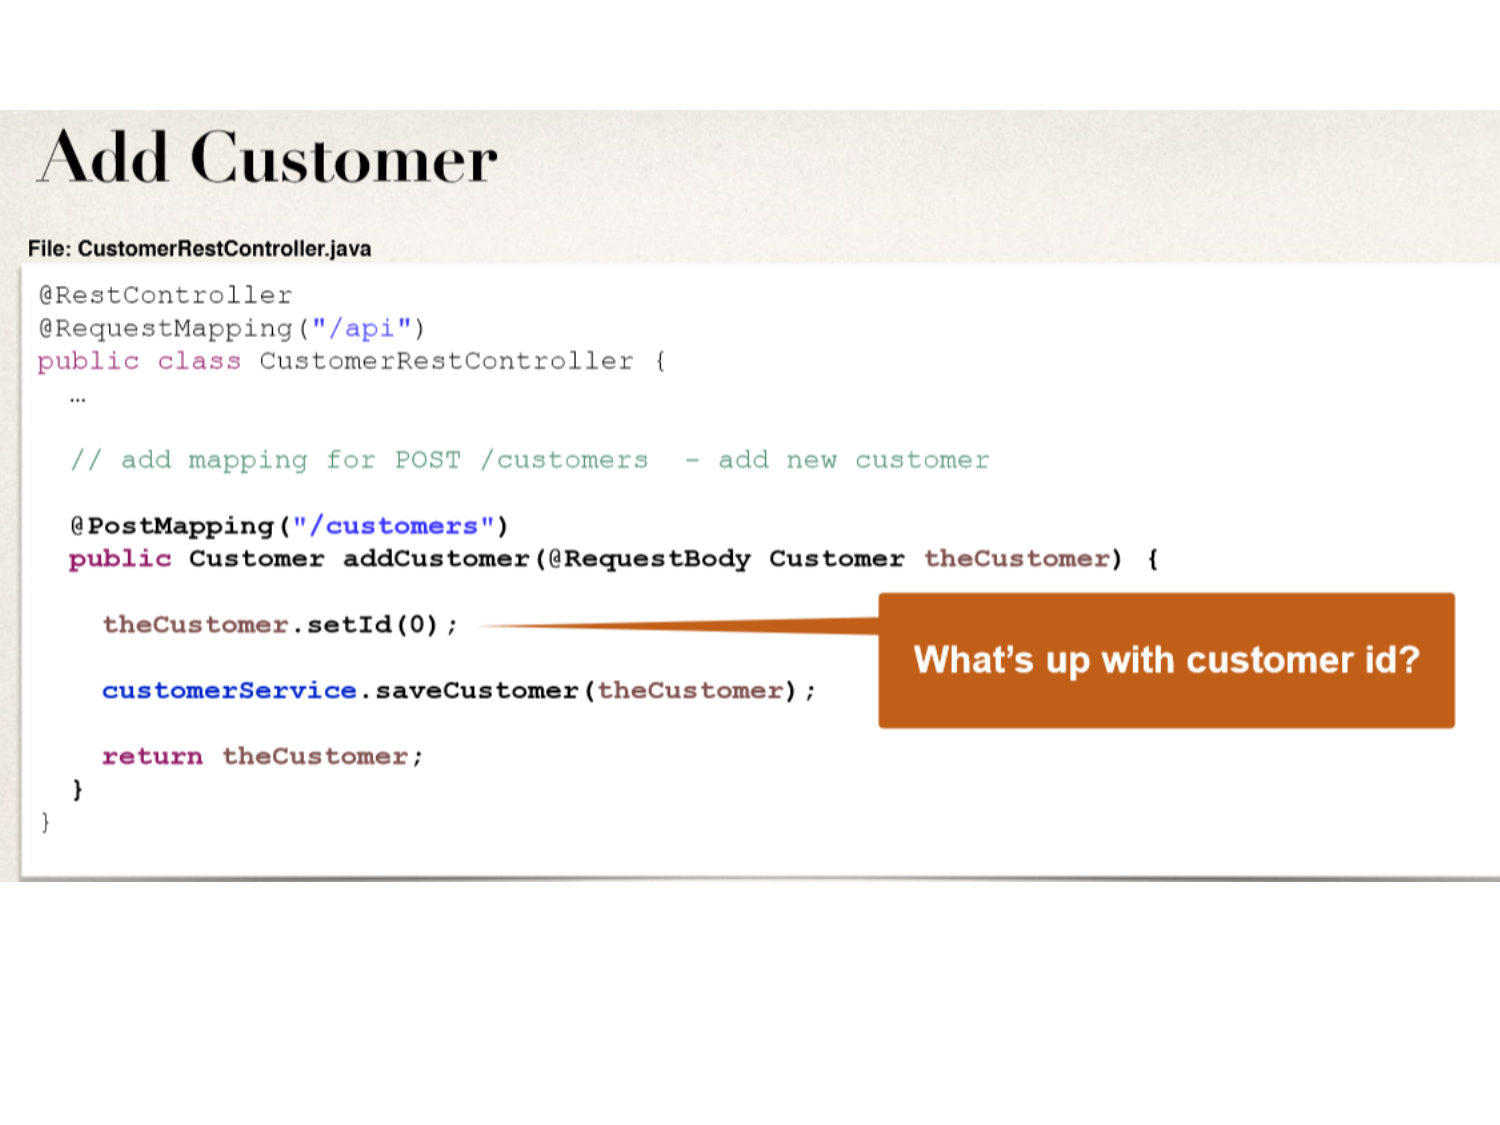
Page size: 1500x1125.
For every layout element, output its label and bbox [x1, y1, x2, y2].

picture [0, 110, 1500, 882]
